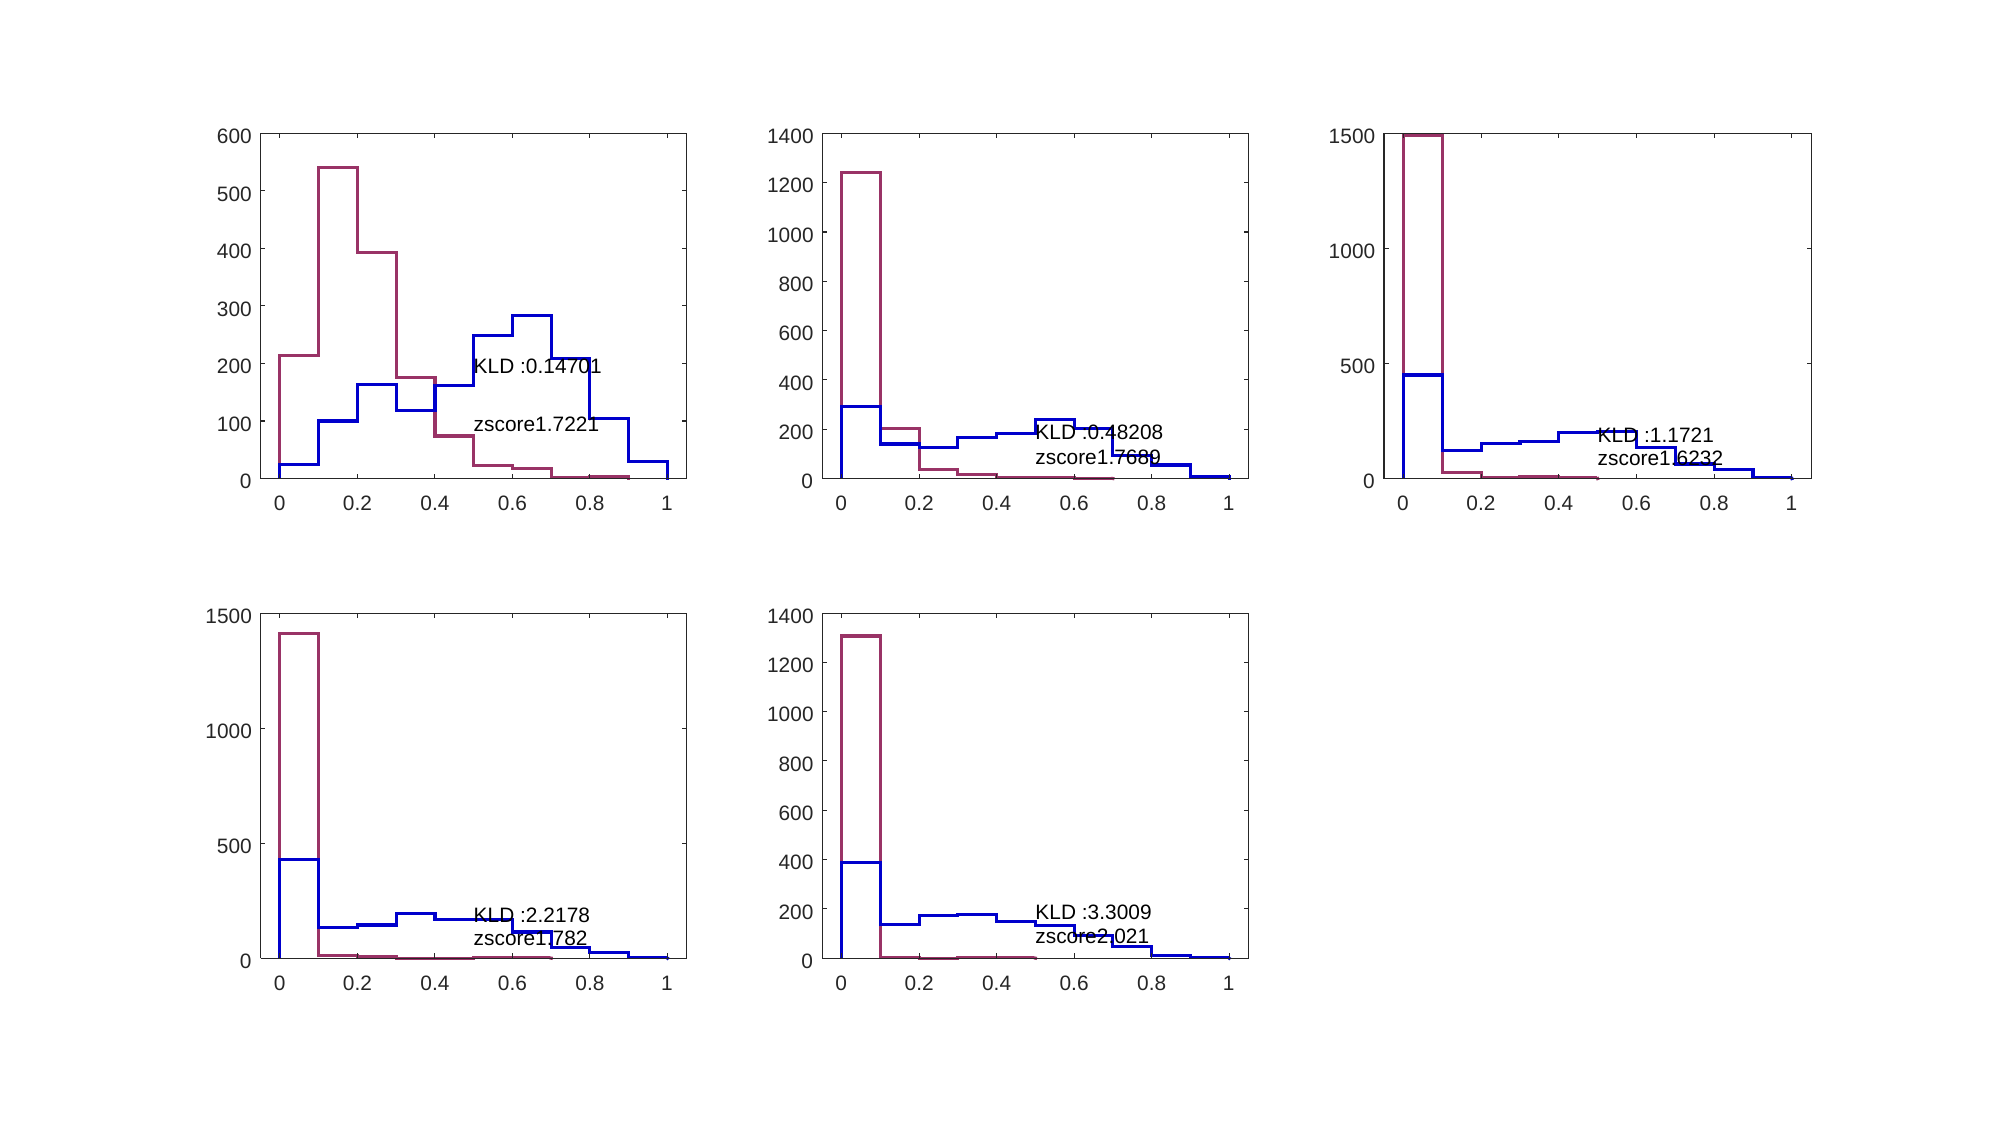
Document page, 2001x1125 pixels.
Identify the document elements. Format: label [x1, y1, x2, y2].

picture [0, 57, 2000, 1068]
